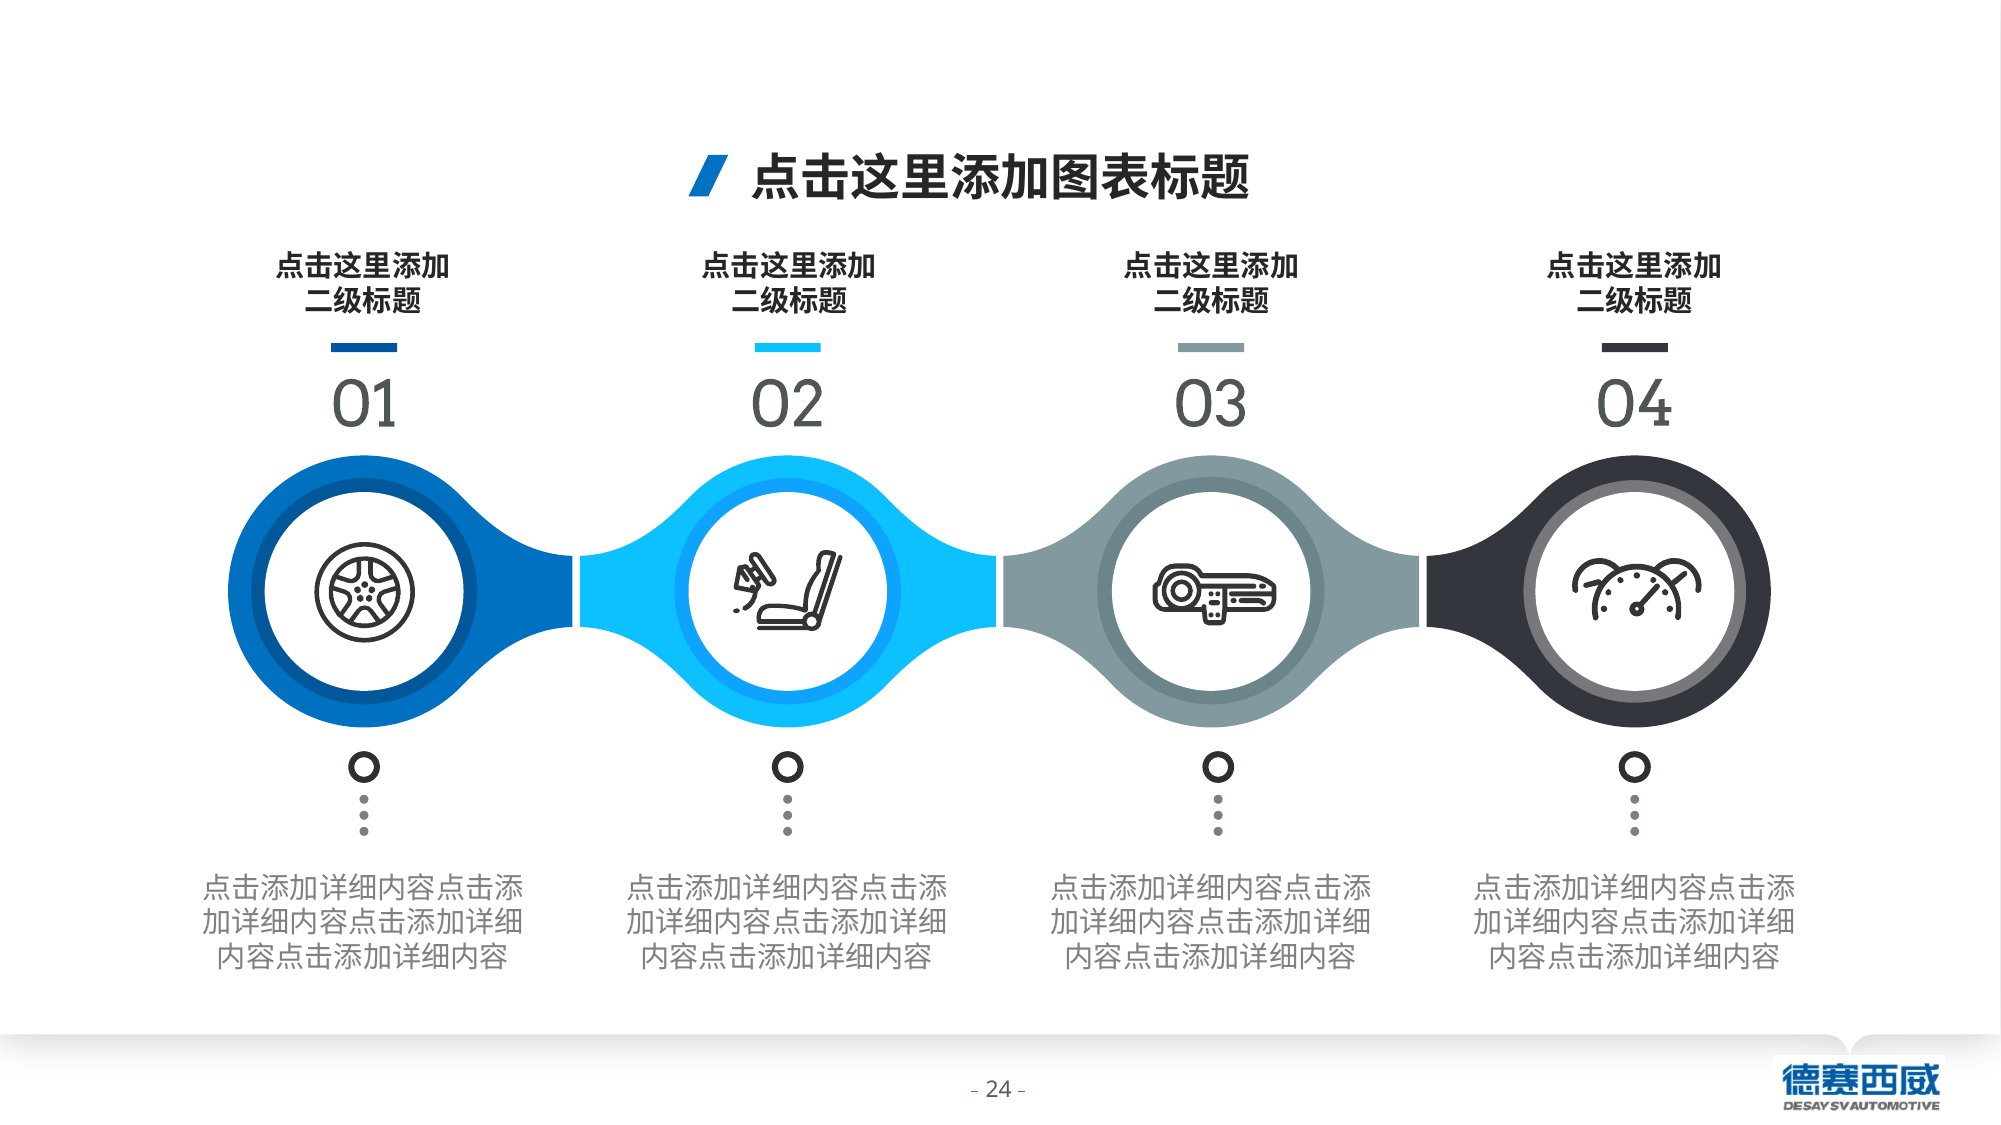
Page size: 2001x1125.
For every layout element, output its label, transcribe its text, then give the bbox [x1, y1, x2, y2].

text_box [1003, 455, 1420, 728]
text_box 点击添加详细内容点击添加详细内容点击添加详细内容点击添加详细内容 [1449, 861, 1821, 982]
text_box [1630, 810, 1640, 820]
text_box [359, 794, 369, 804]
text_box [688, 492, 888, 691]
text_box [348, 751, 380, 783]
text_box [1177, 342, 1245, 353]
text_box [359, 826, 369, 836]
text_box [771, 751, 804, 783]
text_box [1213, 826, 1223, 836]
text_box 点击这里添加 二级标题 [1470, 239, 1800, 325]
text_box [228, 455, 573, 728]
text_box [1202, 751, 1235, 783]
text_box [250, 478, 478, 705]
text_box [783, 794, 793, 804]
text_box 点击这里添加 二级标题 [198, 239, 528, 325]
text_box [733, 549, 843, 632]
text_box [1097, 476, 1325, 705]
text_box [359, 810, 369, 820]
text_box [674, 478, 902, 705]
text_box [1630, 826, 1640, 836]
text_box [579, 455, 996, 728]
text_box [1618, 751, 1651, 783]
text_box [783, 826, 793, 836]
text_box [783, 810, 793, 820]
text_box [1213, 794, 1223, 804]
text_box 点击这里添加 二级标题 [642, 239, 936, 325]
picture [1773, 1055, 1945, 1121]
text_box [1111, 492, 1311, 691]
text_box [754, 342, 822, 353]
text_box [1630, 794, 1640, 804]
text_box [1572, 557, 1702, 621]
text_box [1598, 378, 1672, 428]
text_box [264, 492, 464, 691]
text_box [686, 153, 730, 198]
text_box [1152, 563, 1277, 626]
text_box [1426, 455, 1771, 728]
text_box 点击添加详细内容点击添加详细内容点击添加详细内容点击添加详细内容 [601, 861, 973, 982]
text_box [1601, 342, 1669, 353]
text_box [752, 378, 822, 428]
text_box 点击这里添加图表标题 [478, 137, 1522, 213]
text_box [1176, 378, 1245, 428]
text_box [1535, 492, 1735, 691]
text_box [333, 378, 395, 428]
text_box 点击添加详细内容点击添加详细内容点击添加详细内容点击添加详细内容 [1025, 861, 1397, 982]
text_box 点击这里添加 二级标题 [1035, 239, 1388, 325]
text_box 点击添加详细内容点击添加详细内容点击添加详细内容点击添加详细内容 [177, 861, 549, 982]
text_box [330, 342, 398, 353]
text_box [314, 541, 415, 643]
text_box [1213, 810, 1223, 820]
text_box [1521, 478, 1748, 705]
